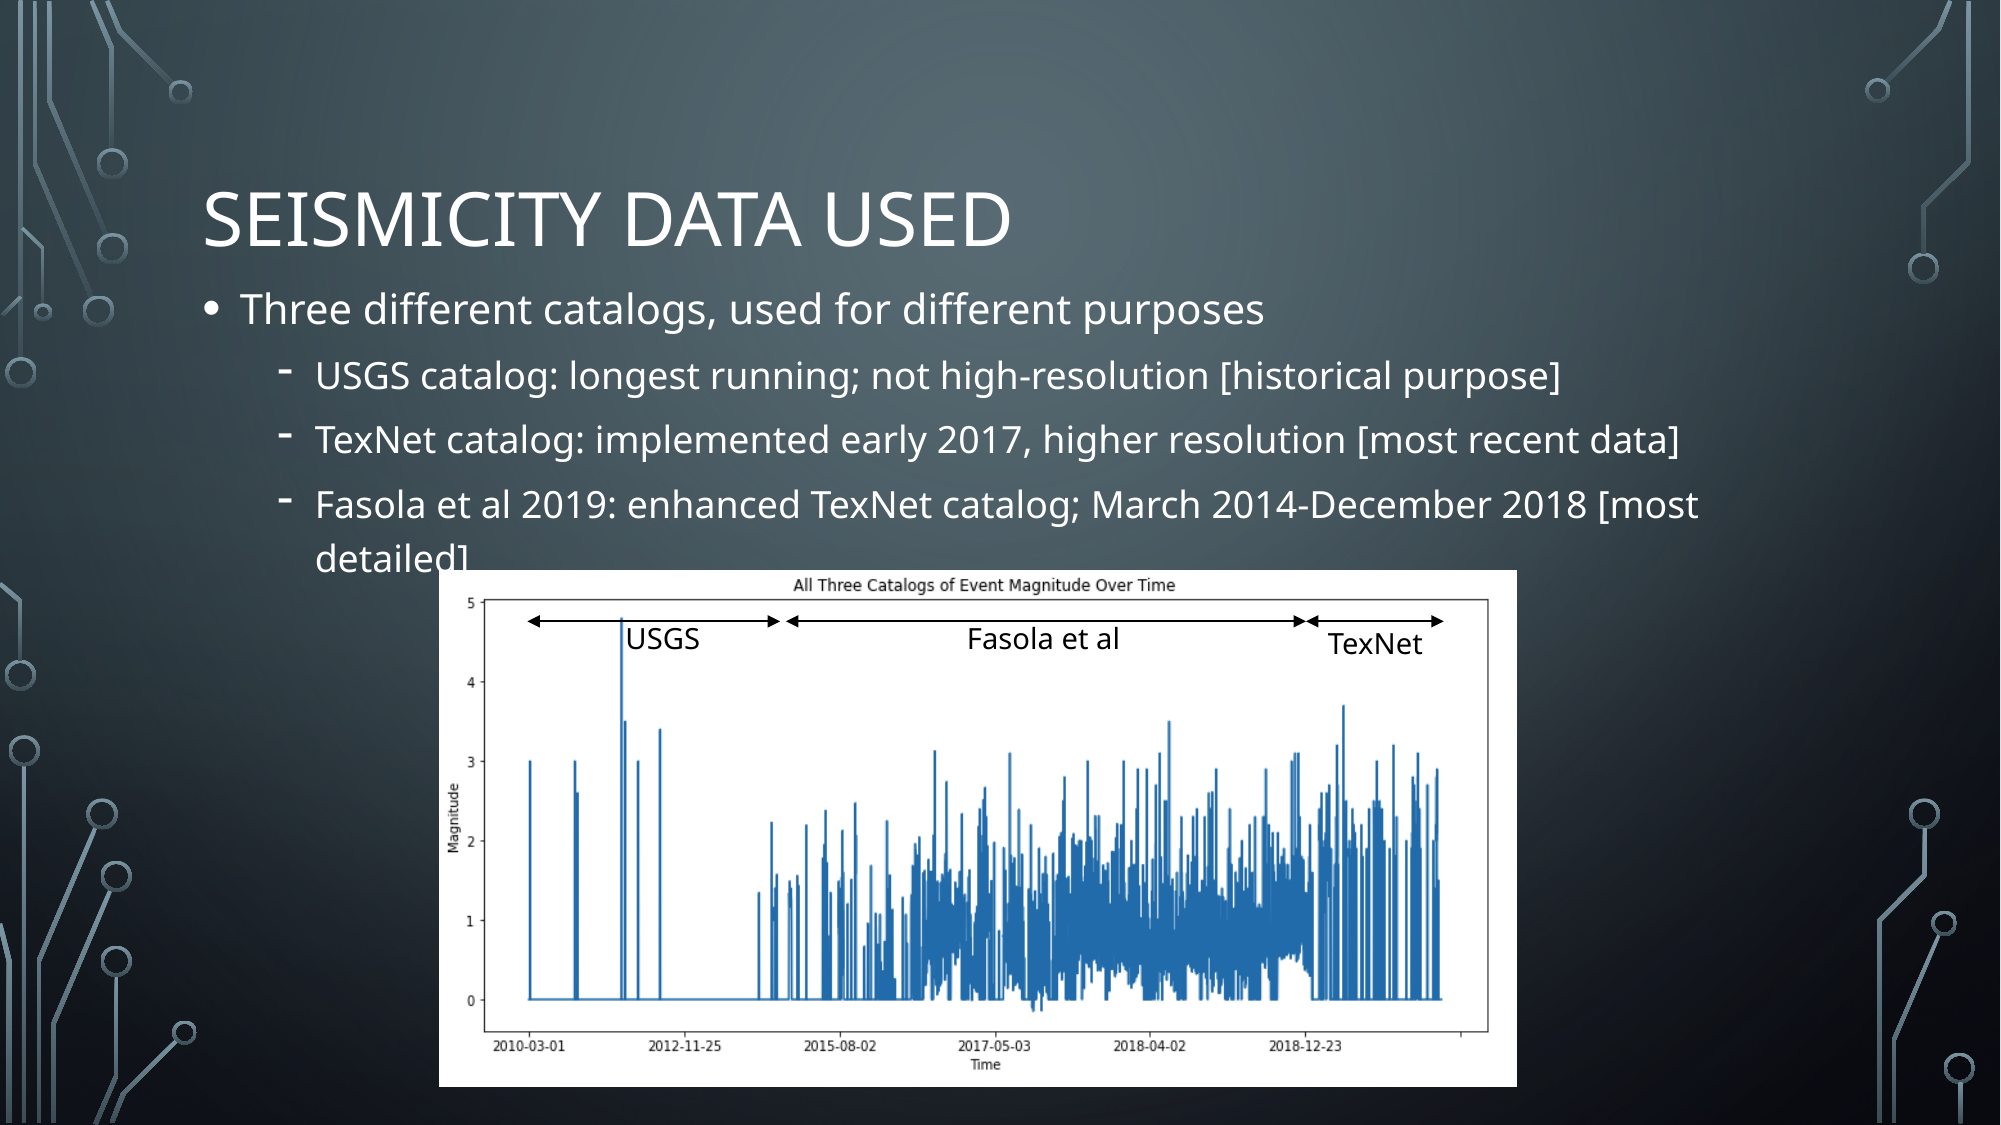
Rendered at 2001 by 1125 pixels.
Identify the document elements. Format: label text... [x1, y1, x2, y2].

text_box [439, 570, 1518, 1087]
title Seismicity data used [187, 101, 1813, 264]
list Three different catalogs, used for different purposes USGS catalog: longest running; not high-resolution [historical purpose] TexNet catalog: implemented early 2017, higher resolution [most recent data] Fasola et al 2019: enhanced TexNet catalog; March 2014-December 2018 [most detailed] [187, 264, 1813, 846]
